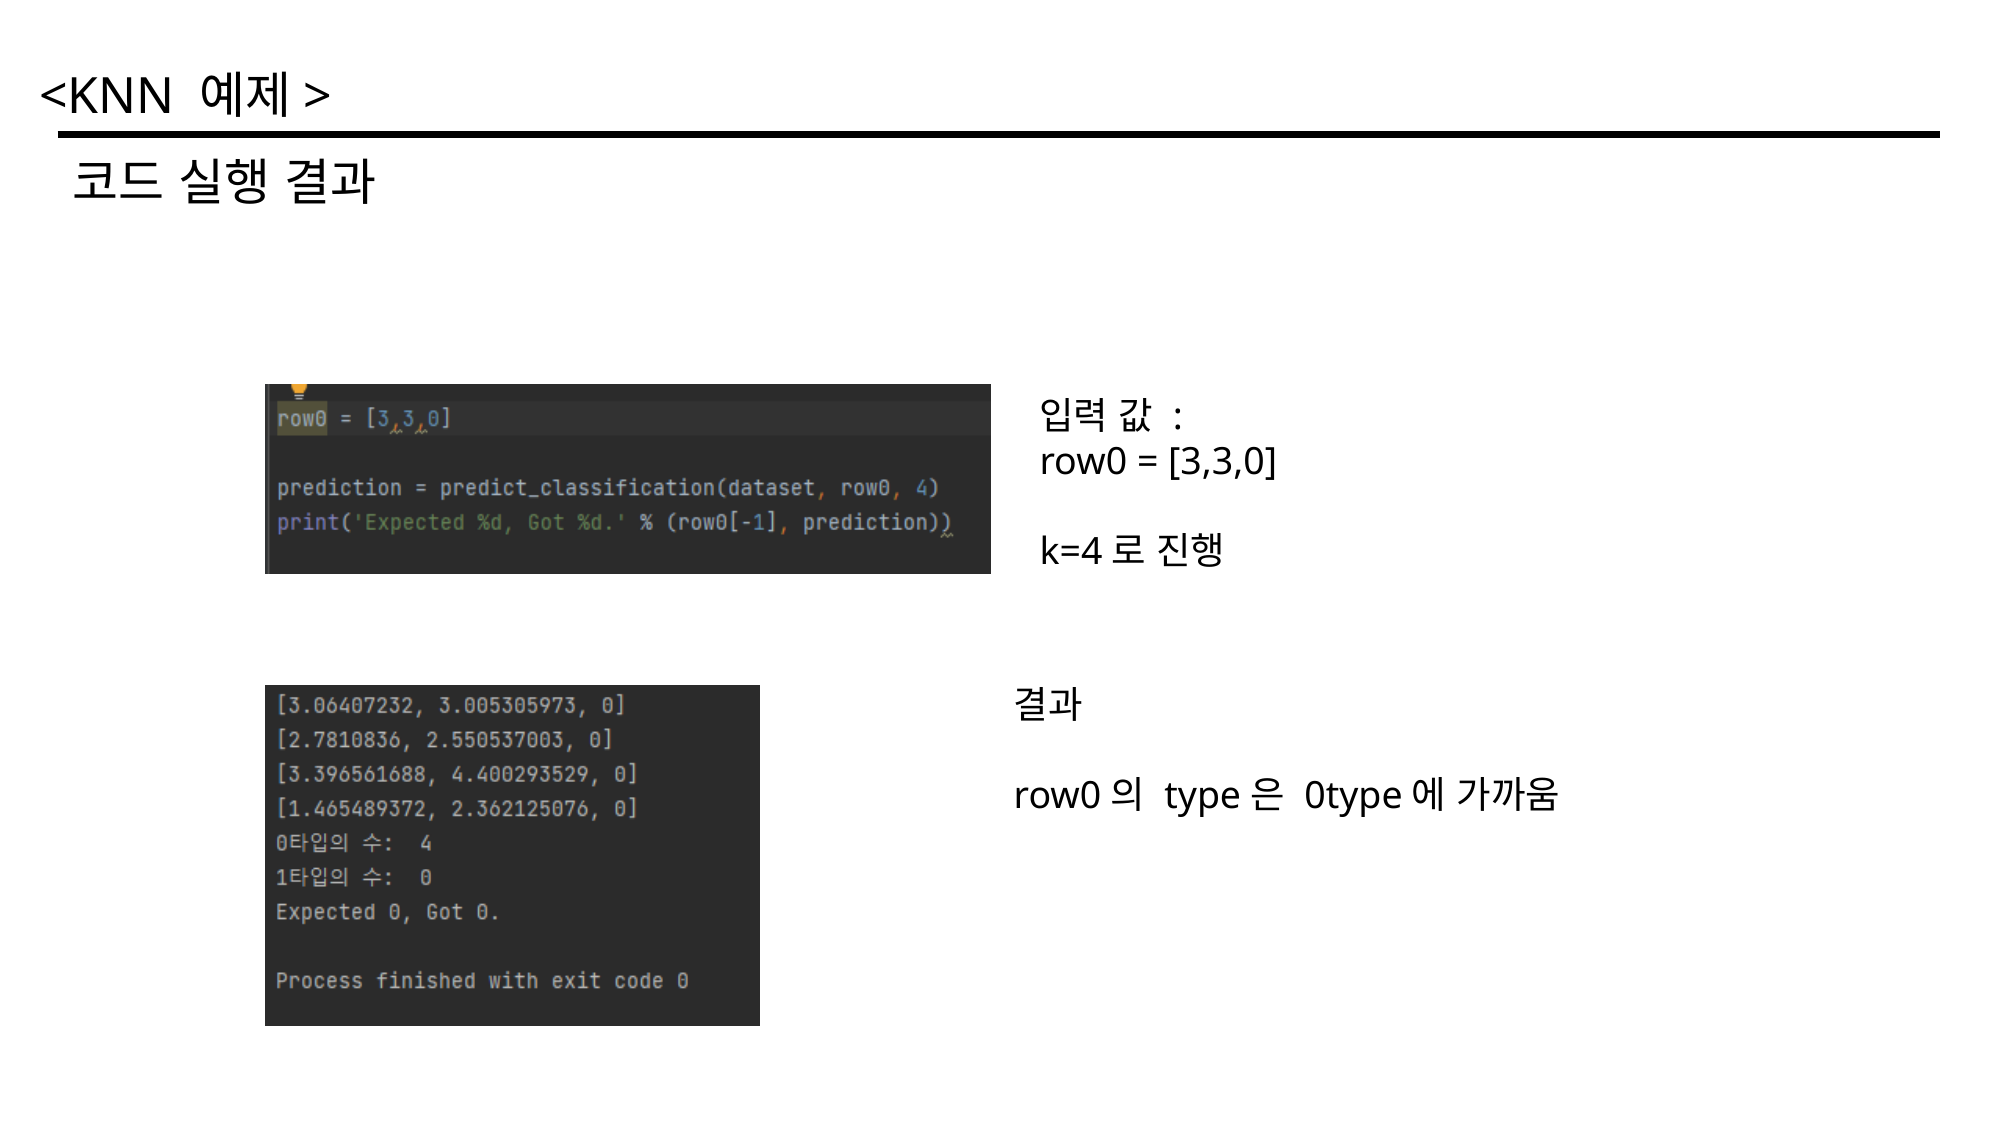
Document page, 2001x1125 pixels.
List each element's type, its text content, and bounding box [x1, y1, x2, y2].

text_box 코드 실행 결과 [57, 142, 691, 218]
picture [265, 384, 991, 574]
text_box 결과 row0의 type은 0type에 가까움 [998, 673, 1709, 869]
text_box <KNN 예제> [20, 56, 351, 131]
picture [265, 685, 760, 1026]
text_box 입력 값 : row0 = [3,3,0] k=4로 진행 [1024, 384, 1734, 625]
